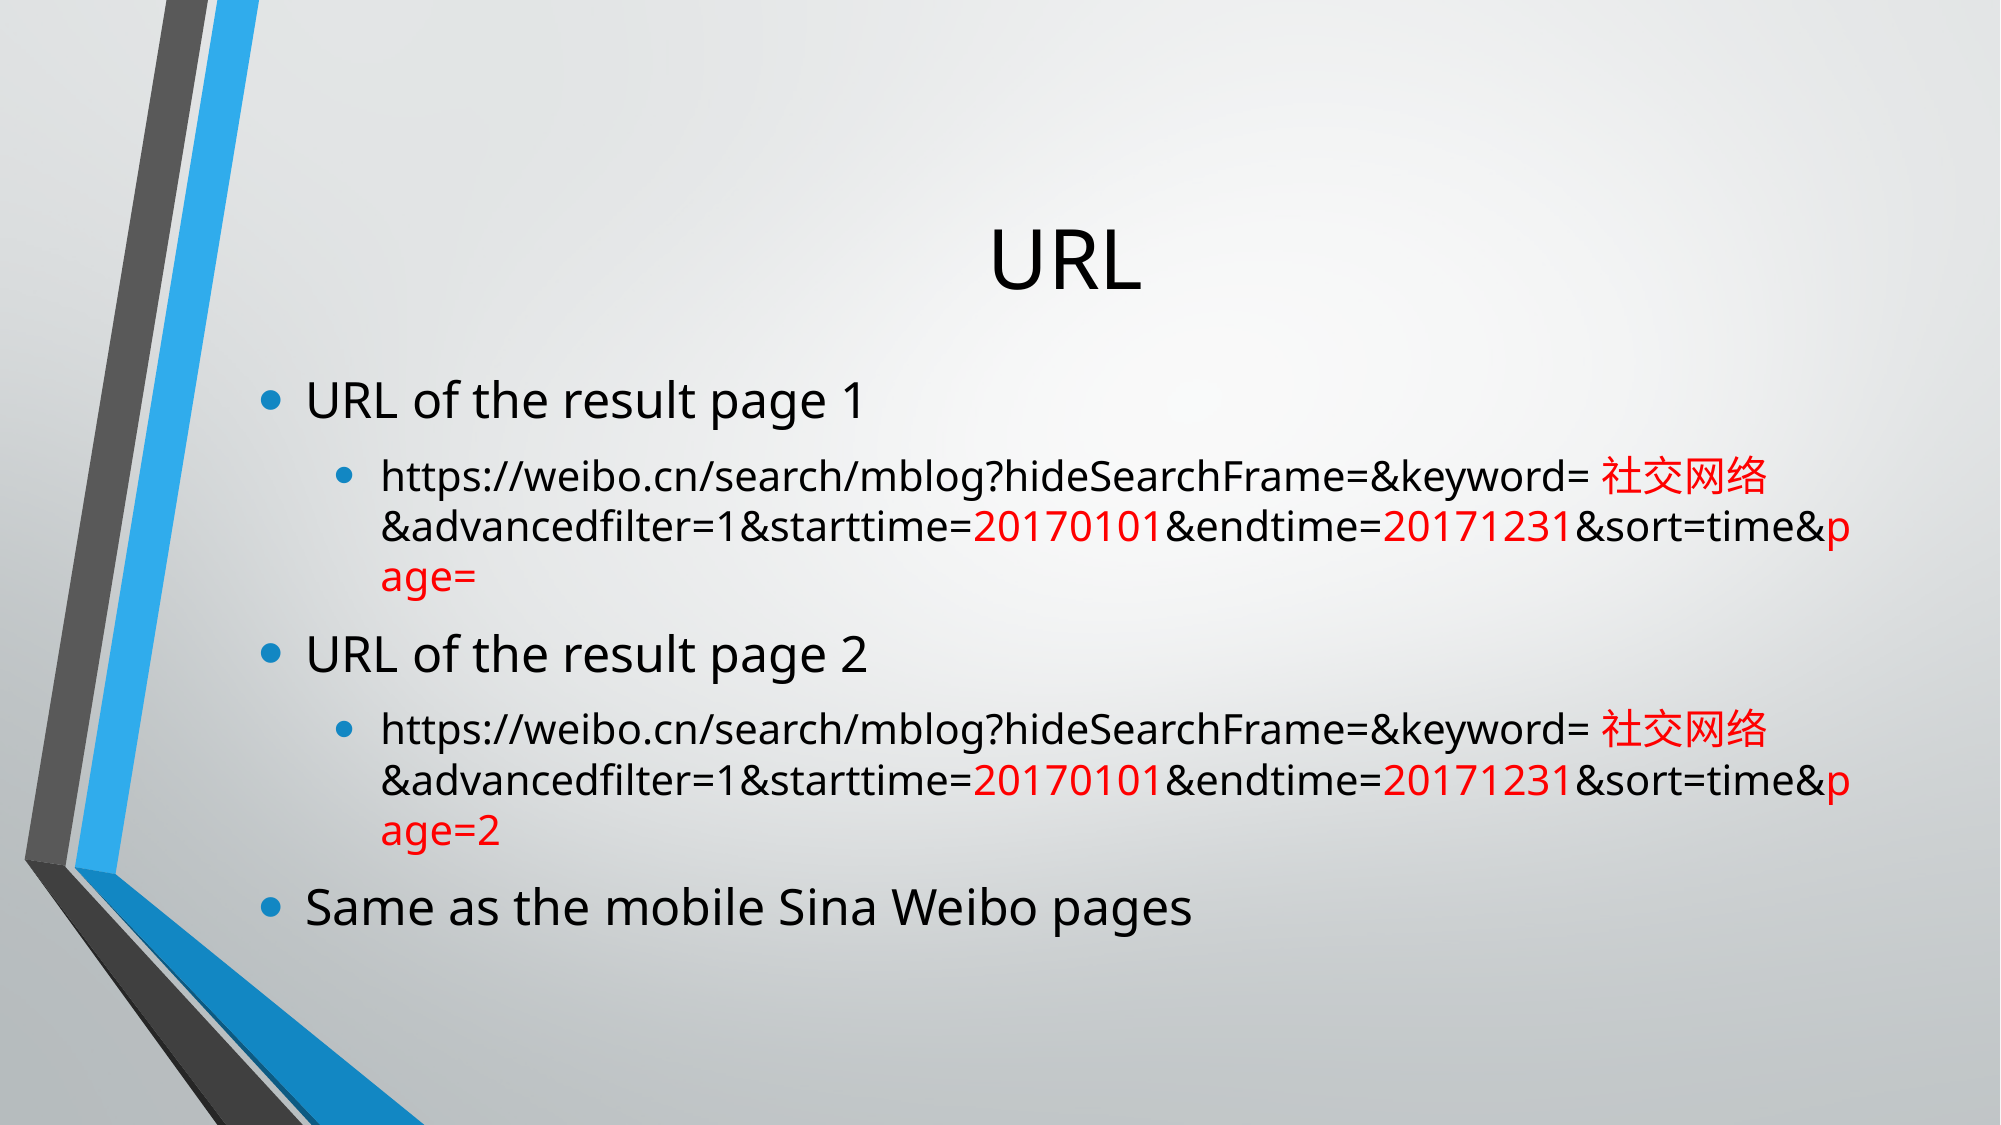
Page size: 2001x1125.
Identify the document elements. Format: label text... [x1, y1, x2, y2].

title URL [243, 112, 1887, 400]
list URL of the result page 1 https://weibo.cn/search/mblog?hideSearchFrame=&keyword=社交网络&advancedfilter=1&starttime=20170101&endtime=20171231&sort=time&page= URL of the result page 2 https://weibo.cn/search/mblog?hideSearchFrame=&keyword=社交网络&advancedfilter=1&starttime=20170101&endtime=20171231&sort=time&page=2 Same as the mobile Sina Weibo pages [243, 437, 1887, 950]
